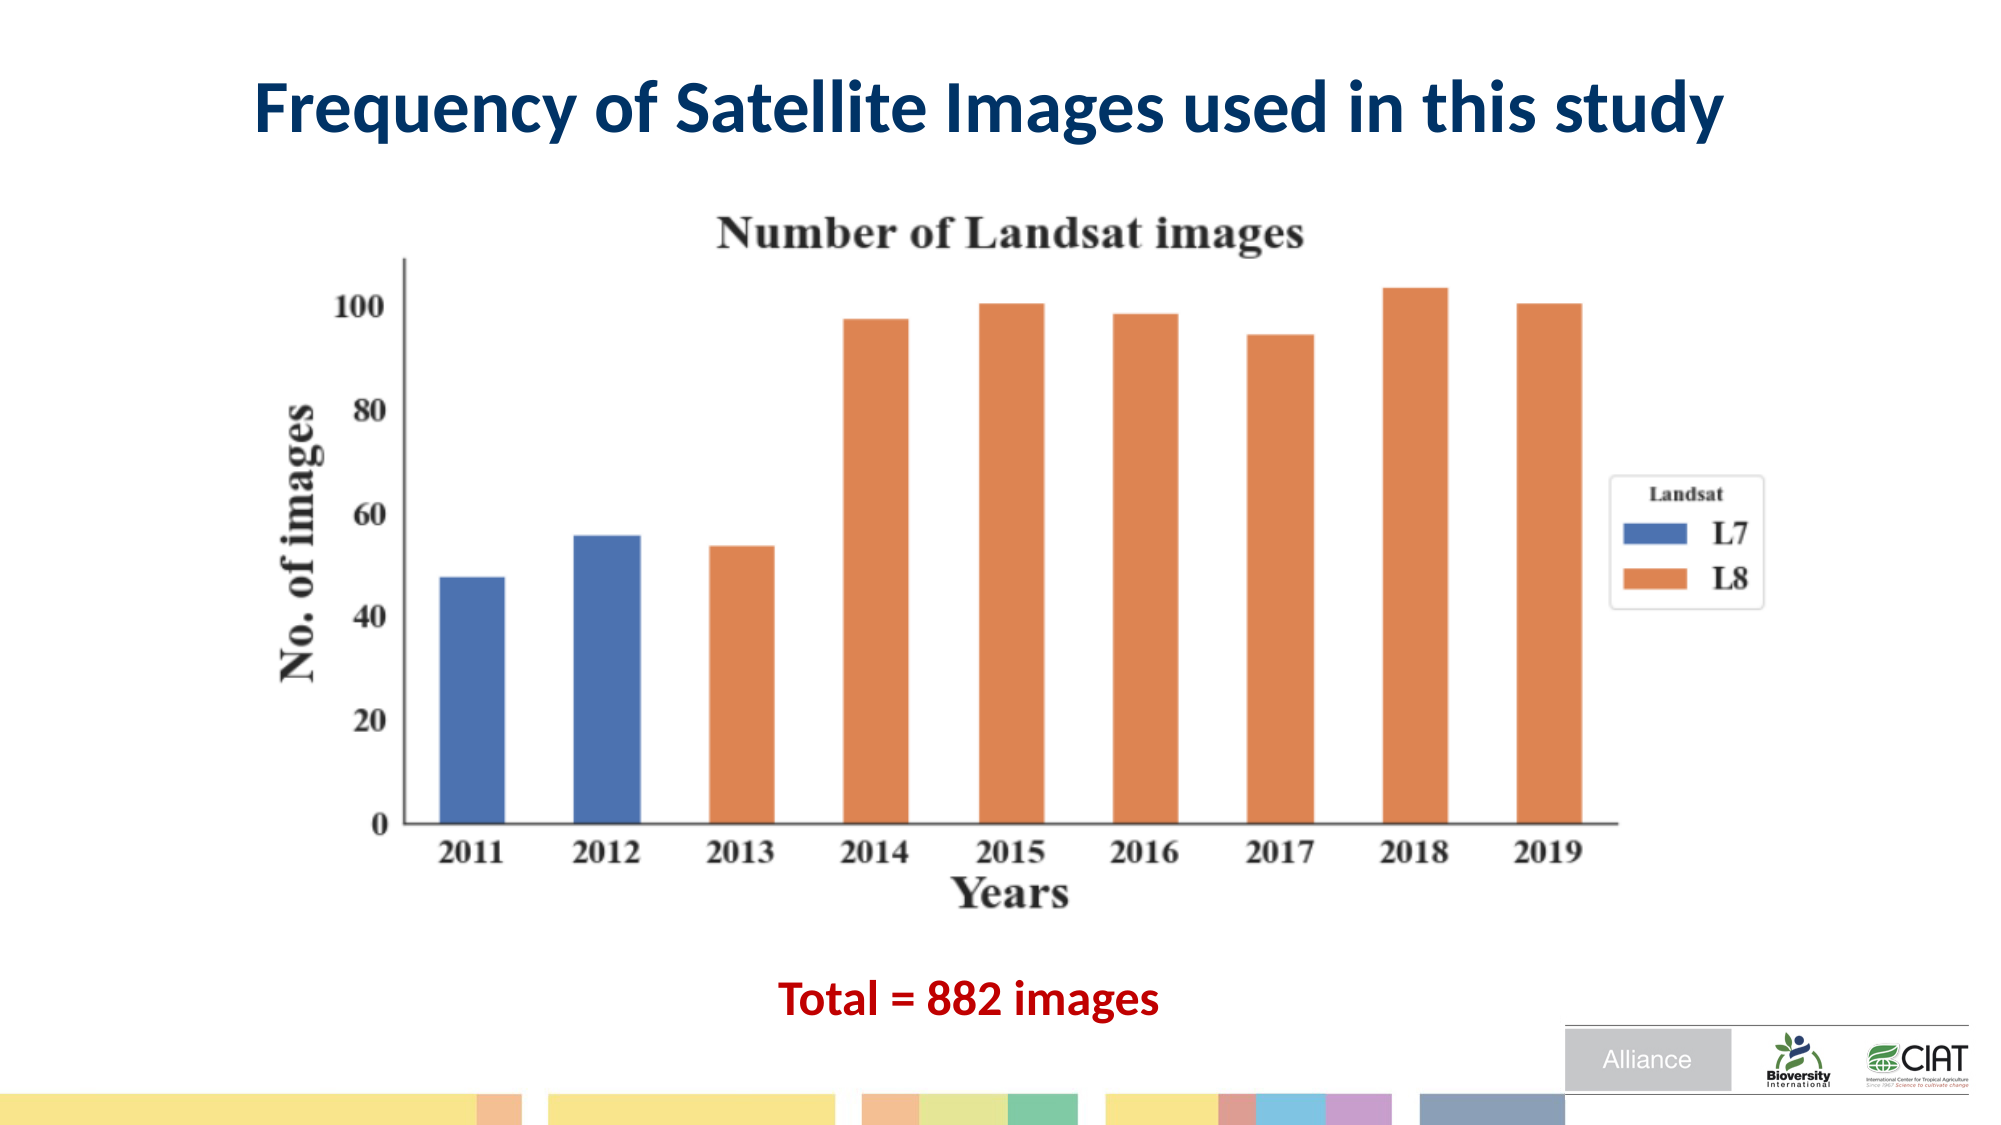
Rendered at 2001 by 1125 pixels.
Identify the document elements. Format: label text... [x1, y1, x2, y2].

picture [0, 0, 2000, 1125]
title Frequency of Satellite Images used in this study [137, 59, 1863, 233]
text_box Total = 882 images [763, 958, 1176, 1033]
